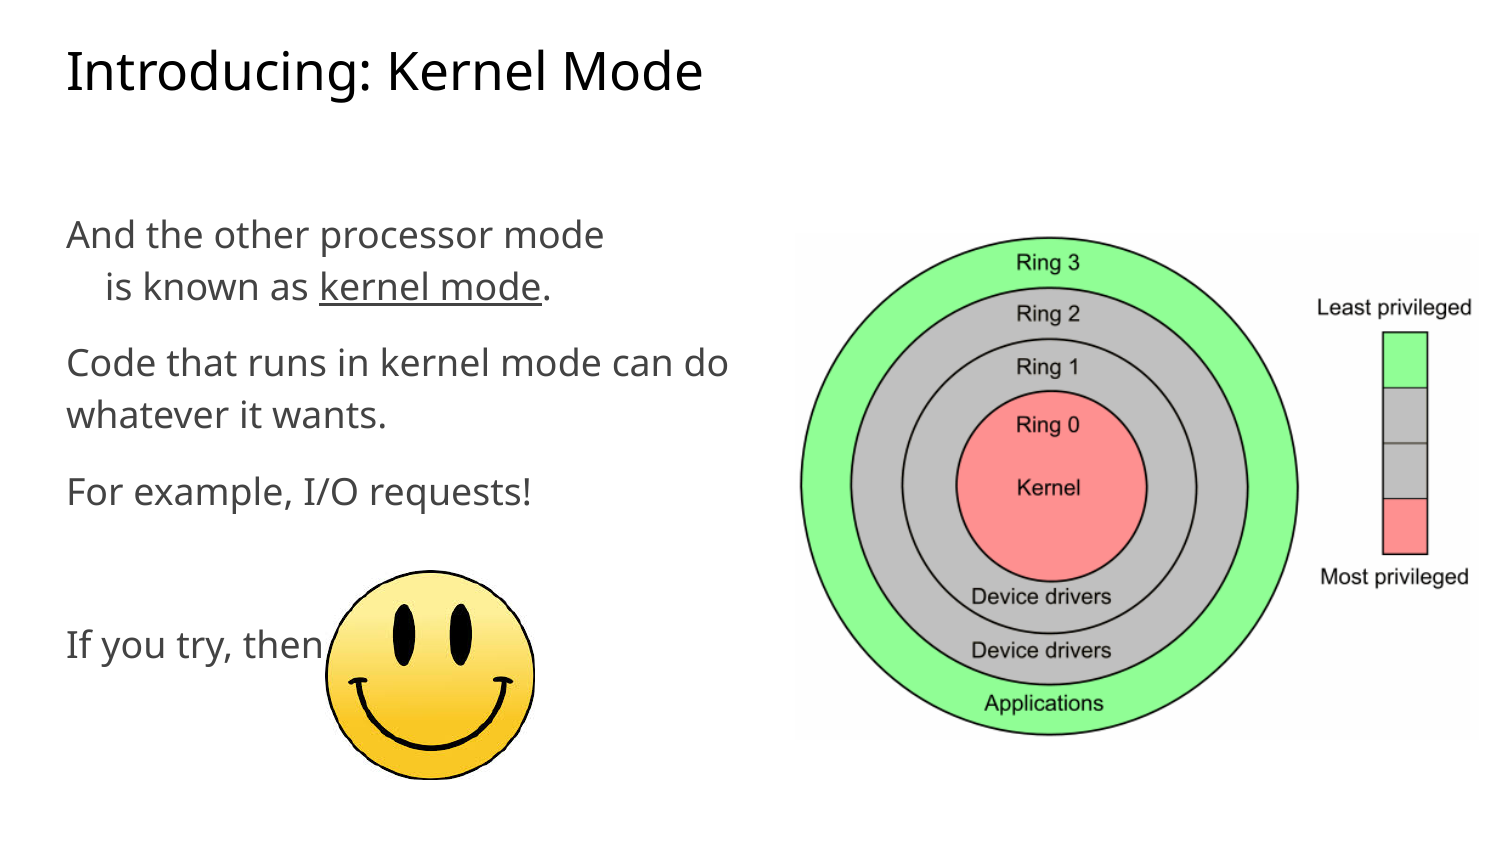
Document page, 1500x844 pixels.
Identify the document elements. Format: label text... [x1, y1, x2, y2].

picture [795, 233, 1480, 741]
list And the other processor mode is known as kernel mode. Code that runs in kernel mode can do whatever it wants. For example, I/O requests! If you try, then [51, 189, 809, 750]
picture [325, 570, 535, 780]
title Introducing: Kernel Mode [51, 22, 1449, 116]
